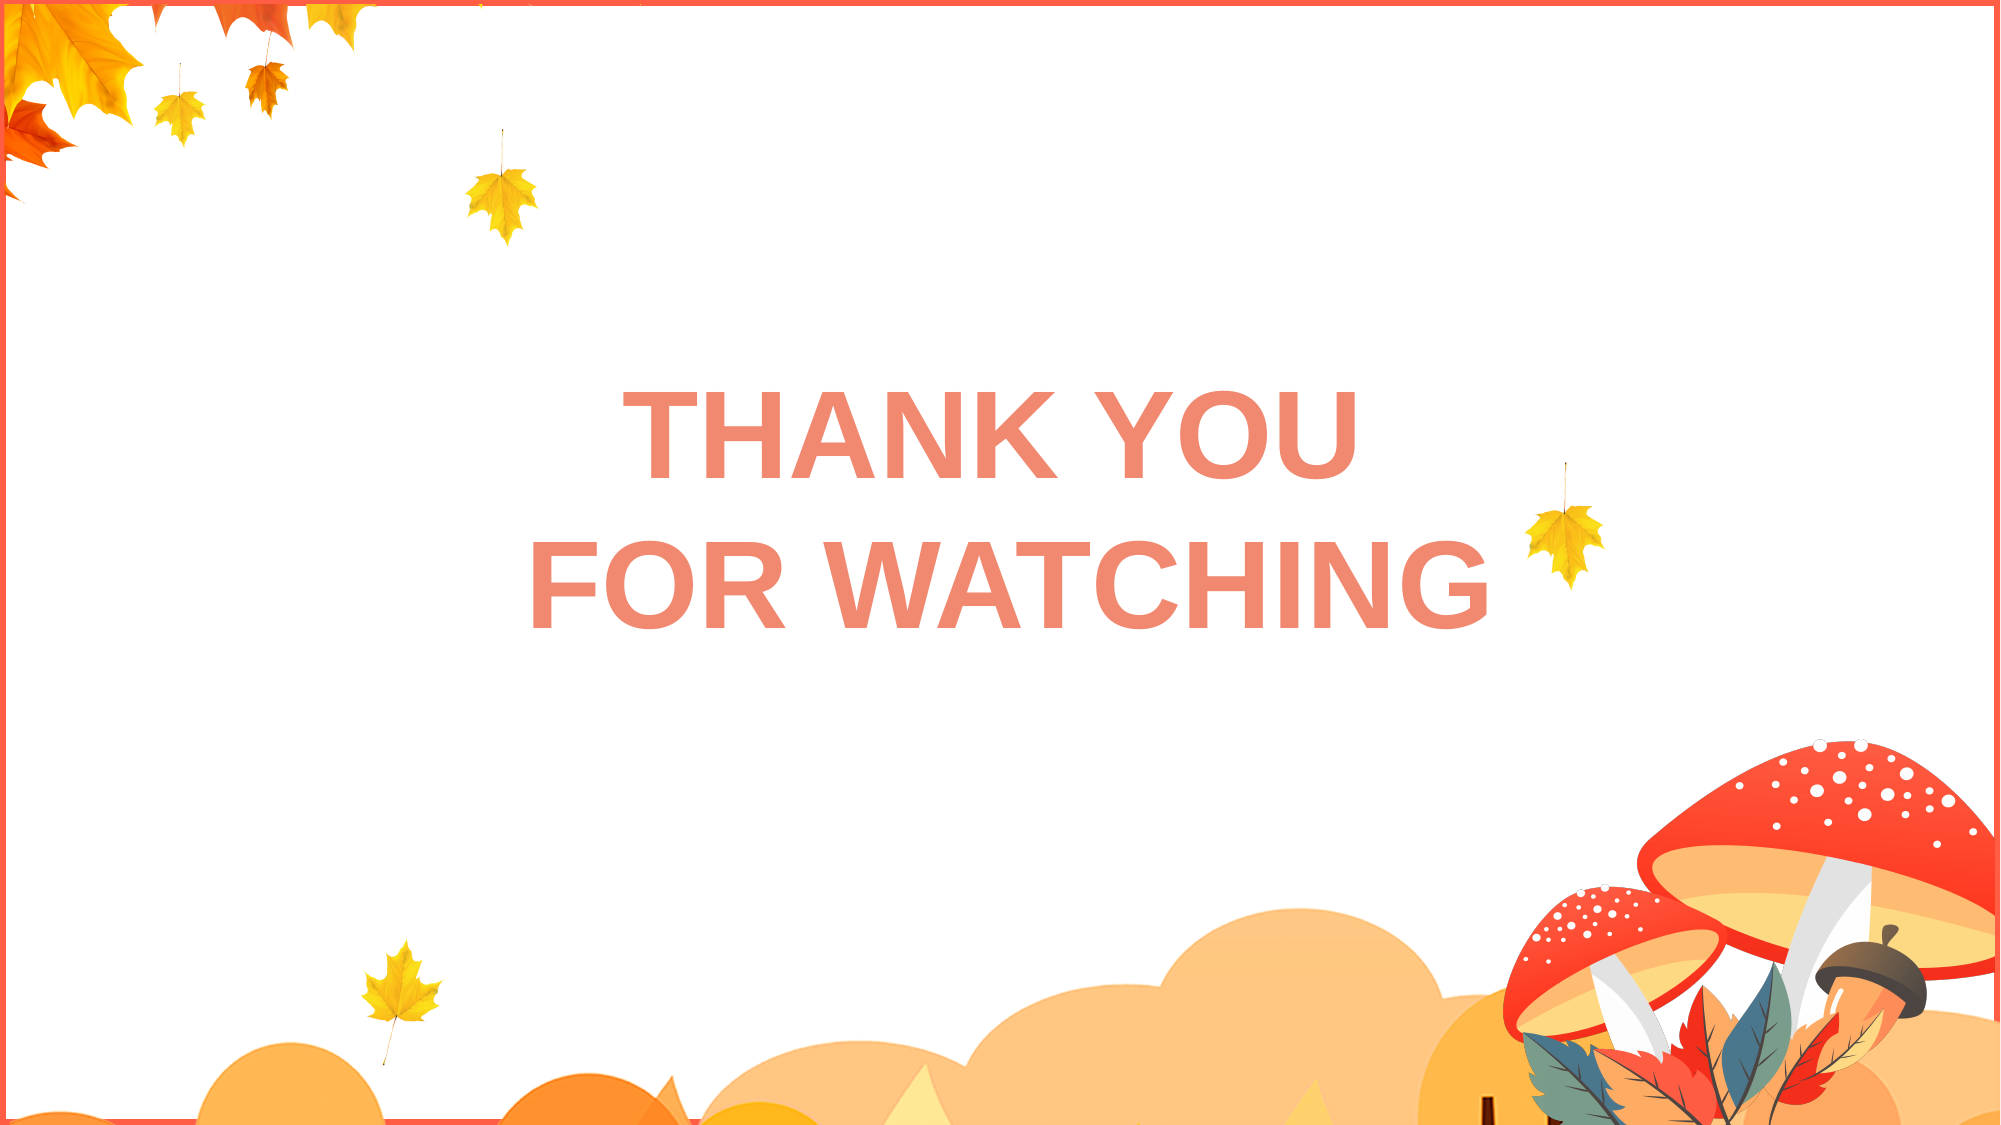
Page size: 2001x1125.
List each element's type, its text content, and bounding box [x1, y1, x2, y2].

picture [4, 4, 671, 249]
picture [9, 739, 2000, 1125]
text_box THANK YOU FOR WATCHING [170, 346, 1850, 548]
picture [1439, 417, 1750, 593]
